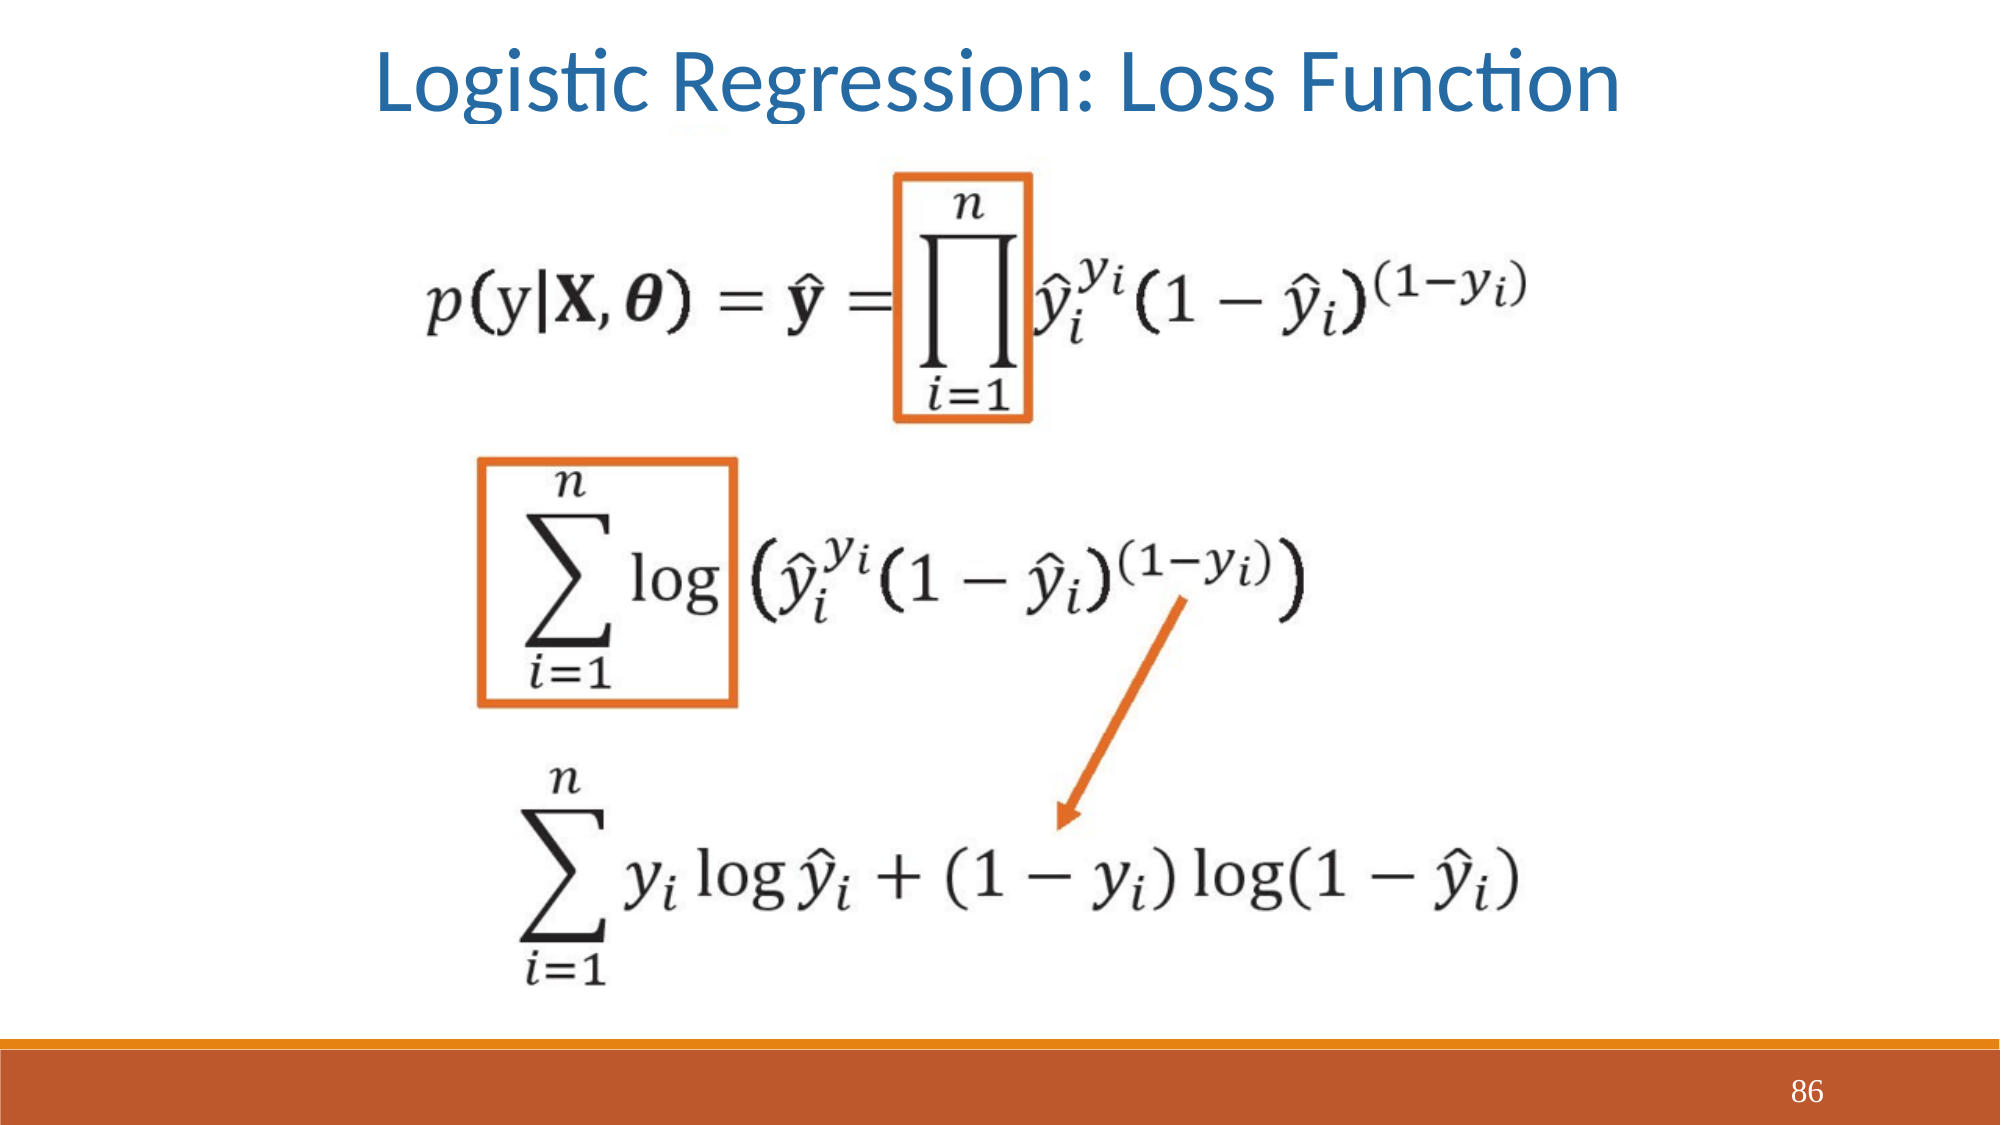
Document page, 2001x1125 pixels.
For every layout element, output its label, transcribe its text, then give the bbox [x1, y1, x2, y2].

picture [359, 124, 1641, 1013]
text_box Logistic Regression: Loss Function [137, 24, 1863, 125]
slide_number 86 [1624, 1059, 1840, 1120]
